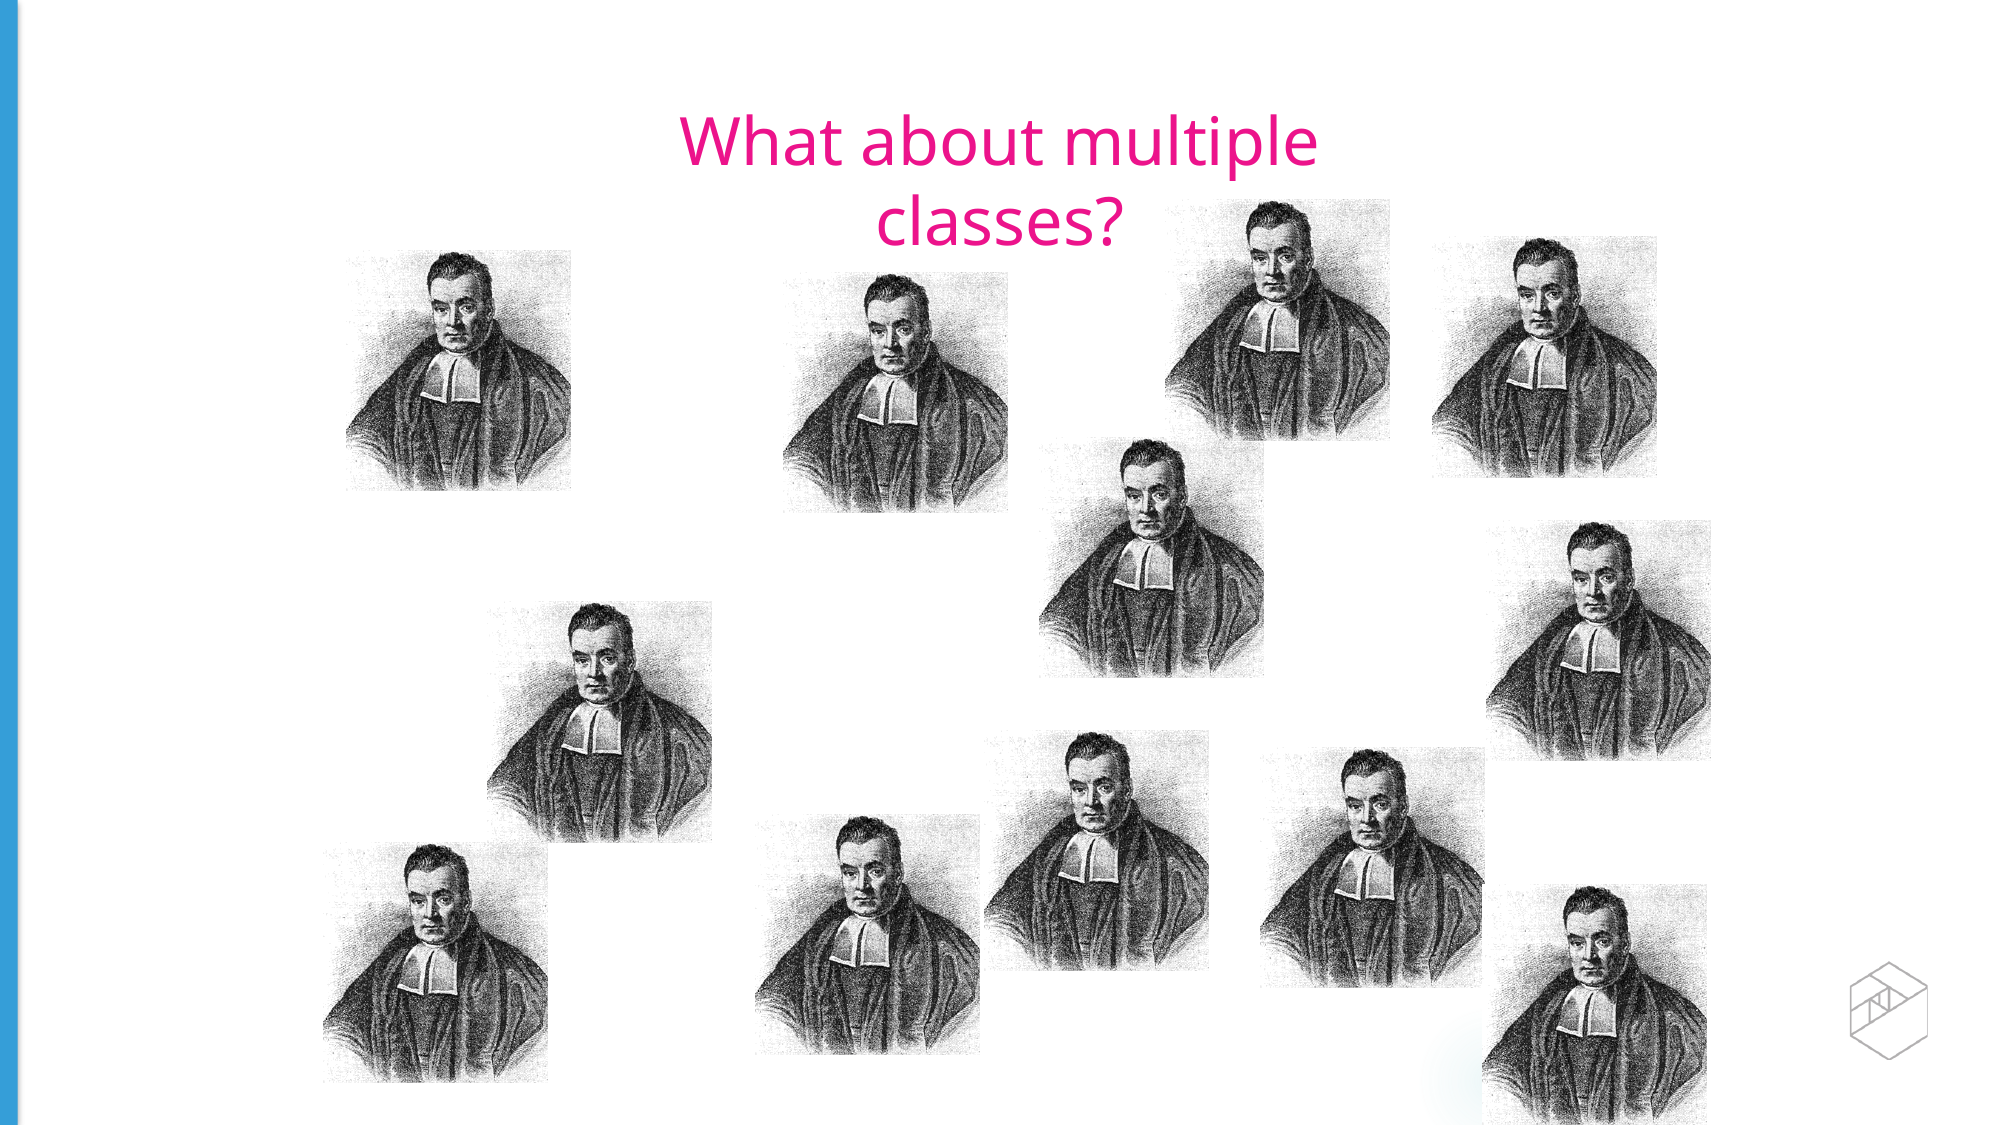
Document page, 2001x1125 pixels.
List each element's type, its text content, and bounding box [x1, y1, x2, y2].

picture [1260, 747, 1708, 1125]
picture [755, 814, 980, 1056]
picture [1432, 236, 1657, 478]
picture [346, 250, 572, 491]
picture [984, 730, 1210, 971]
picture [322, 601, 712, 1083]
picture [782, 272, 1008, 514]
picture [1038, 199, 1390, 678]
text_box What about multiple classes? [544, 91, 1456, 266]
picture [1486, 520, 1711, 762]
